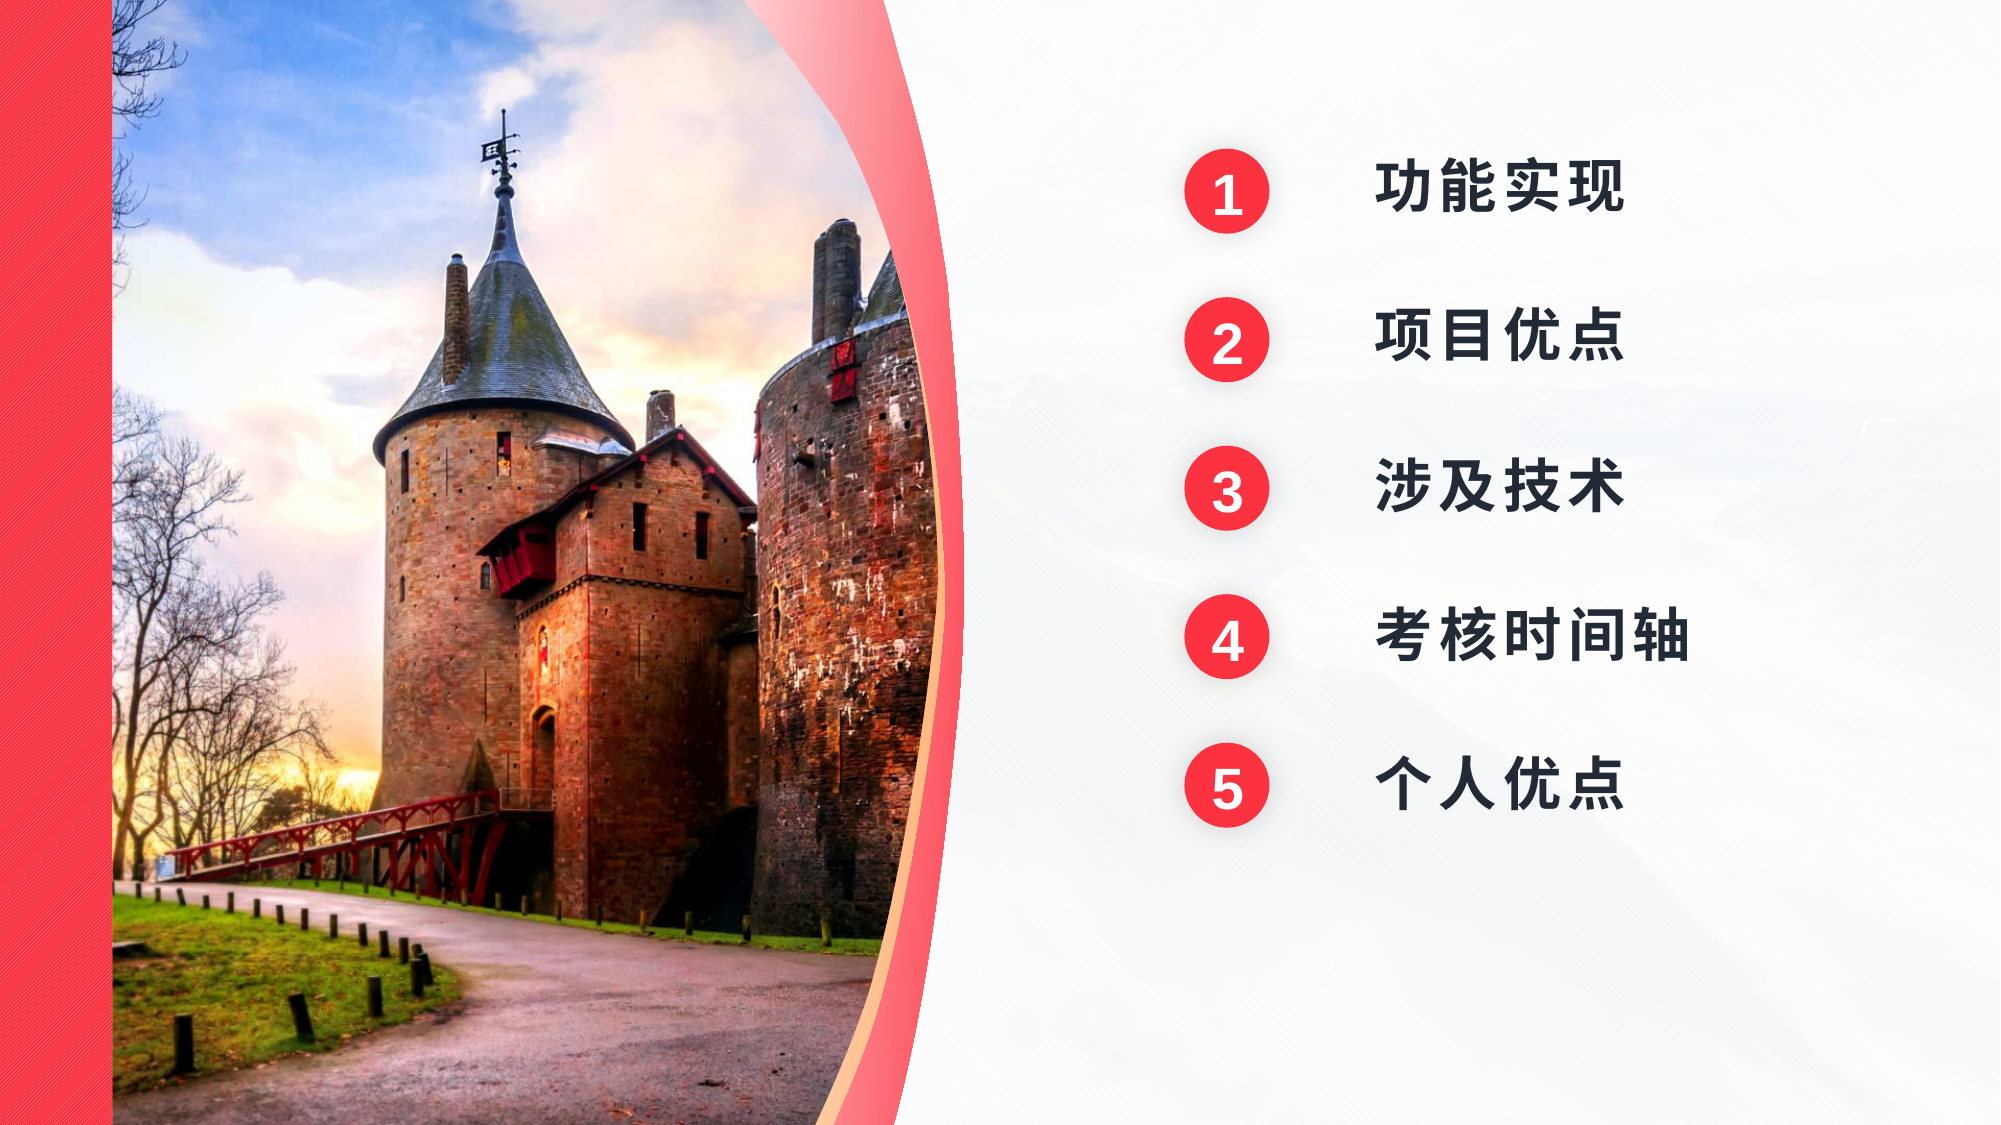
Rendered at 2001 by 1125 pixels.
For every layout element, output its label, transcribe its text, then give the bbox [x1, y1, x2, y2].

text_box 5 [1183, 741, 1271, 829]
text_box 考核时间轴 [1359, 590, 1706, 676]
text_box 个人优点 [1359, 740, 1642, 825]
text_box 4 [1183, 593, 1271, 681]
text_box 3 [1183, 444, 1271, 532]
text_box 1 [1183, 147, 1271, 235]
text_box 涉及技术 [1359, 441, 1642, 527]
text_box 2 [1183, 296, 1271, 384]
text_box 功能实现 [1359, 142, 1642, 227]
text_box 项目优点 [1359, 290, 1642, 376]
picture [112, 0, 939, 1125]
